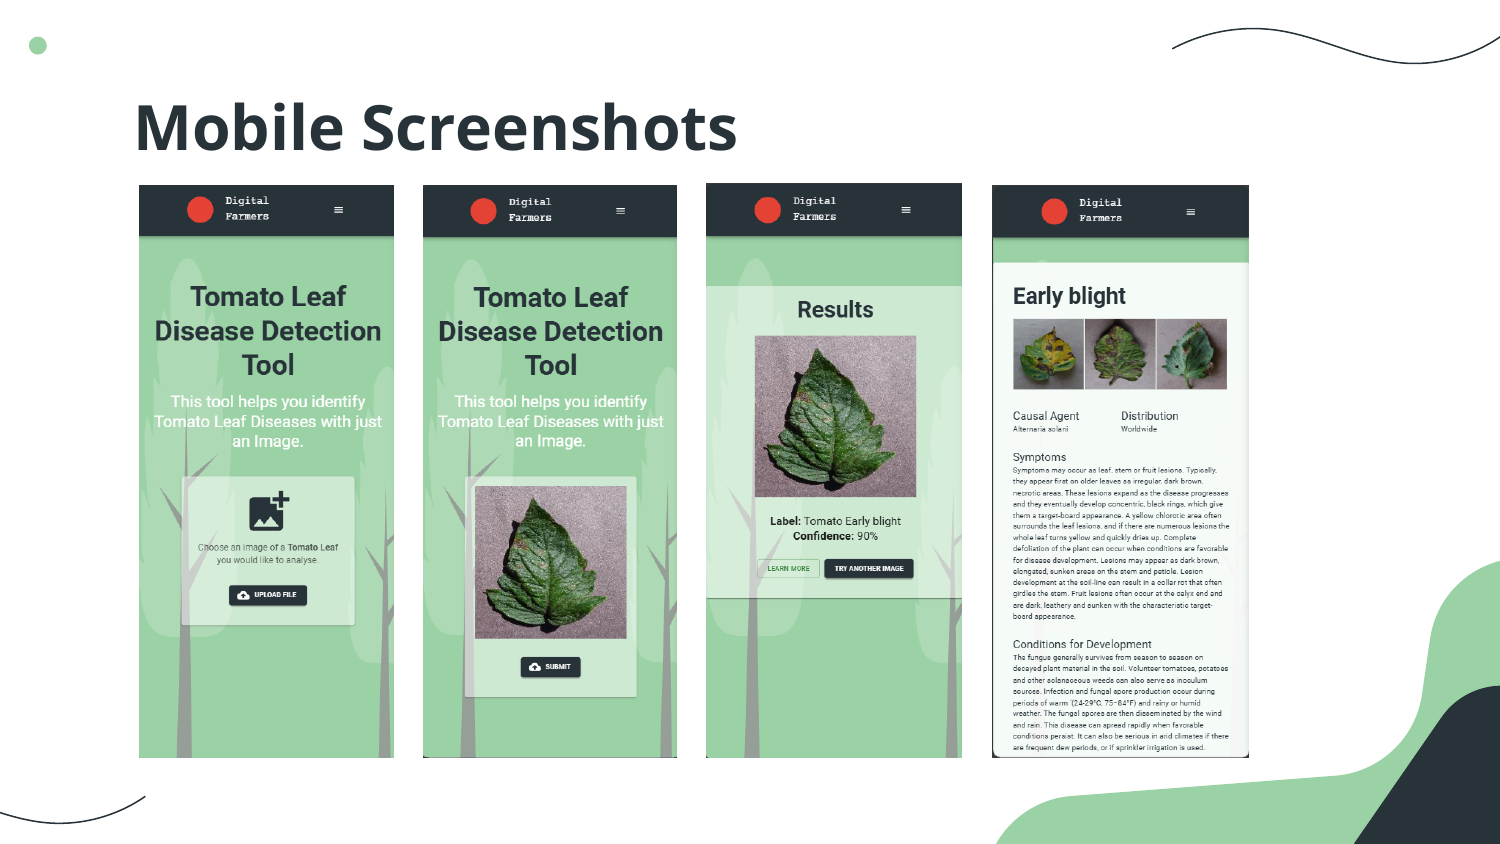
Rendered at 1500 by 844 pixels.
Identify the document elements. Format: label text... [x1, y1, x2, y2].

picture [991, 185, 1250, 758]
picture [139, 185, 394, 758]
picture [706, 183, 963, 758]
title Mobile Screenshots [118, 72, 1382, 167]
picture [422, 185, 677, 758]
